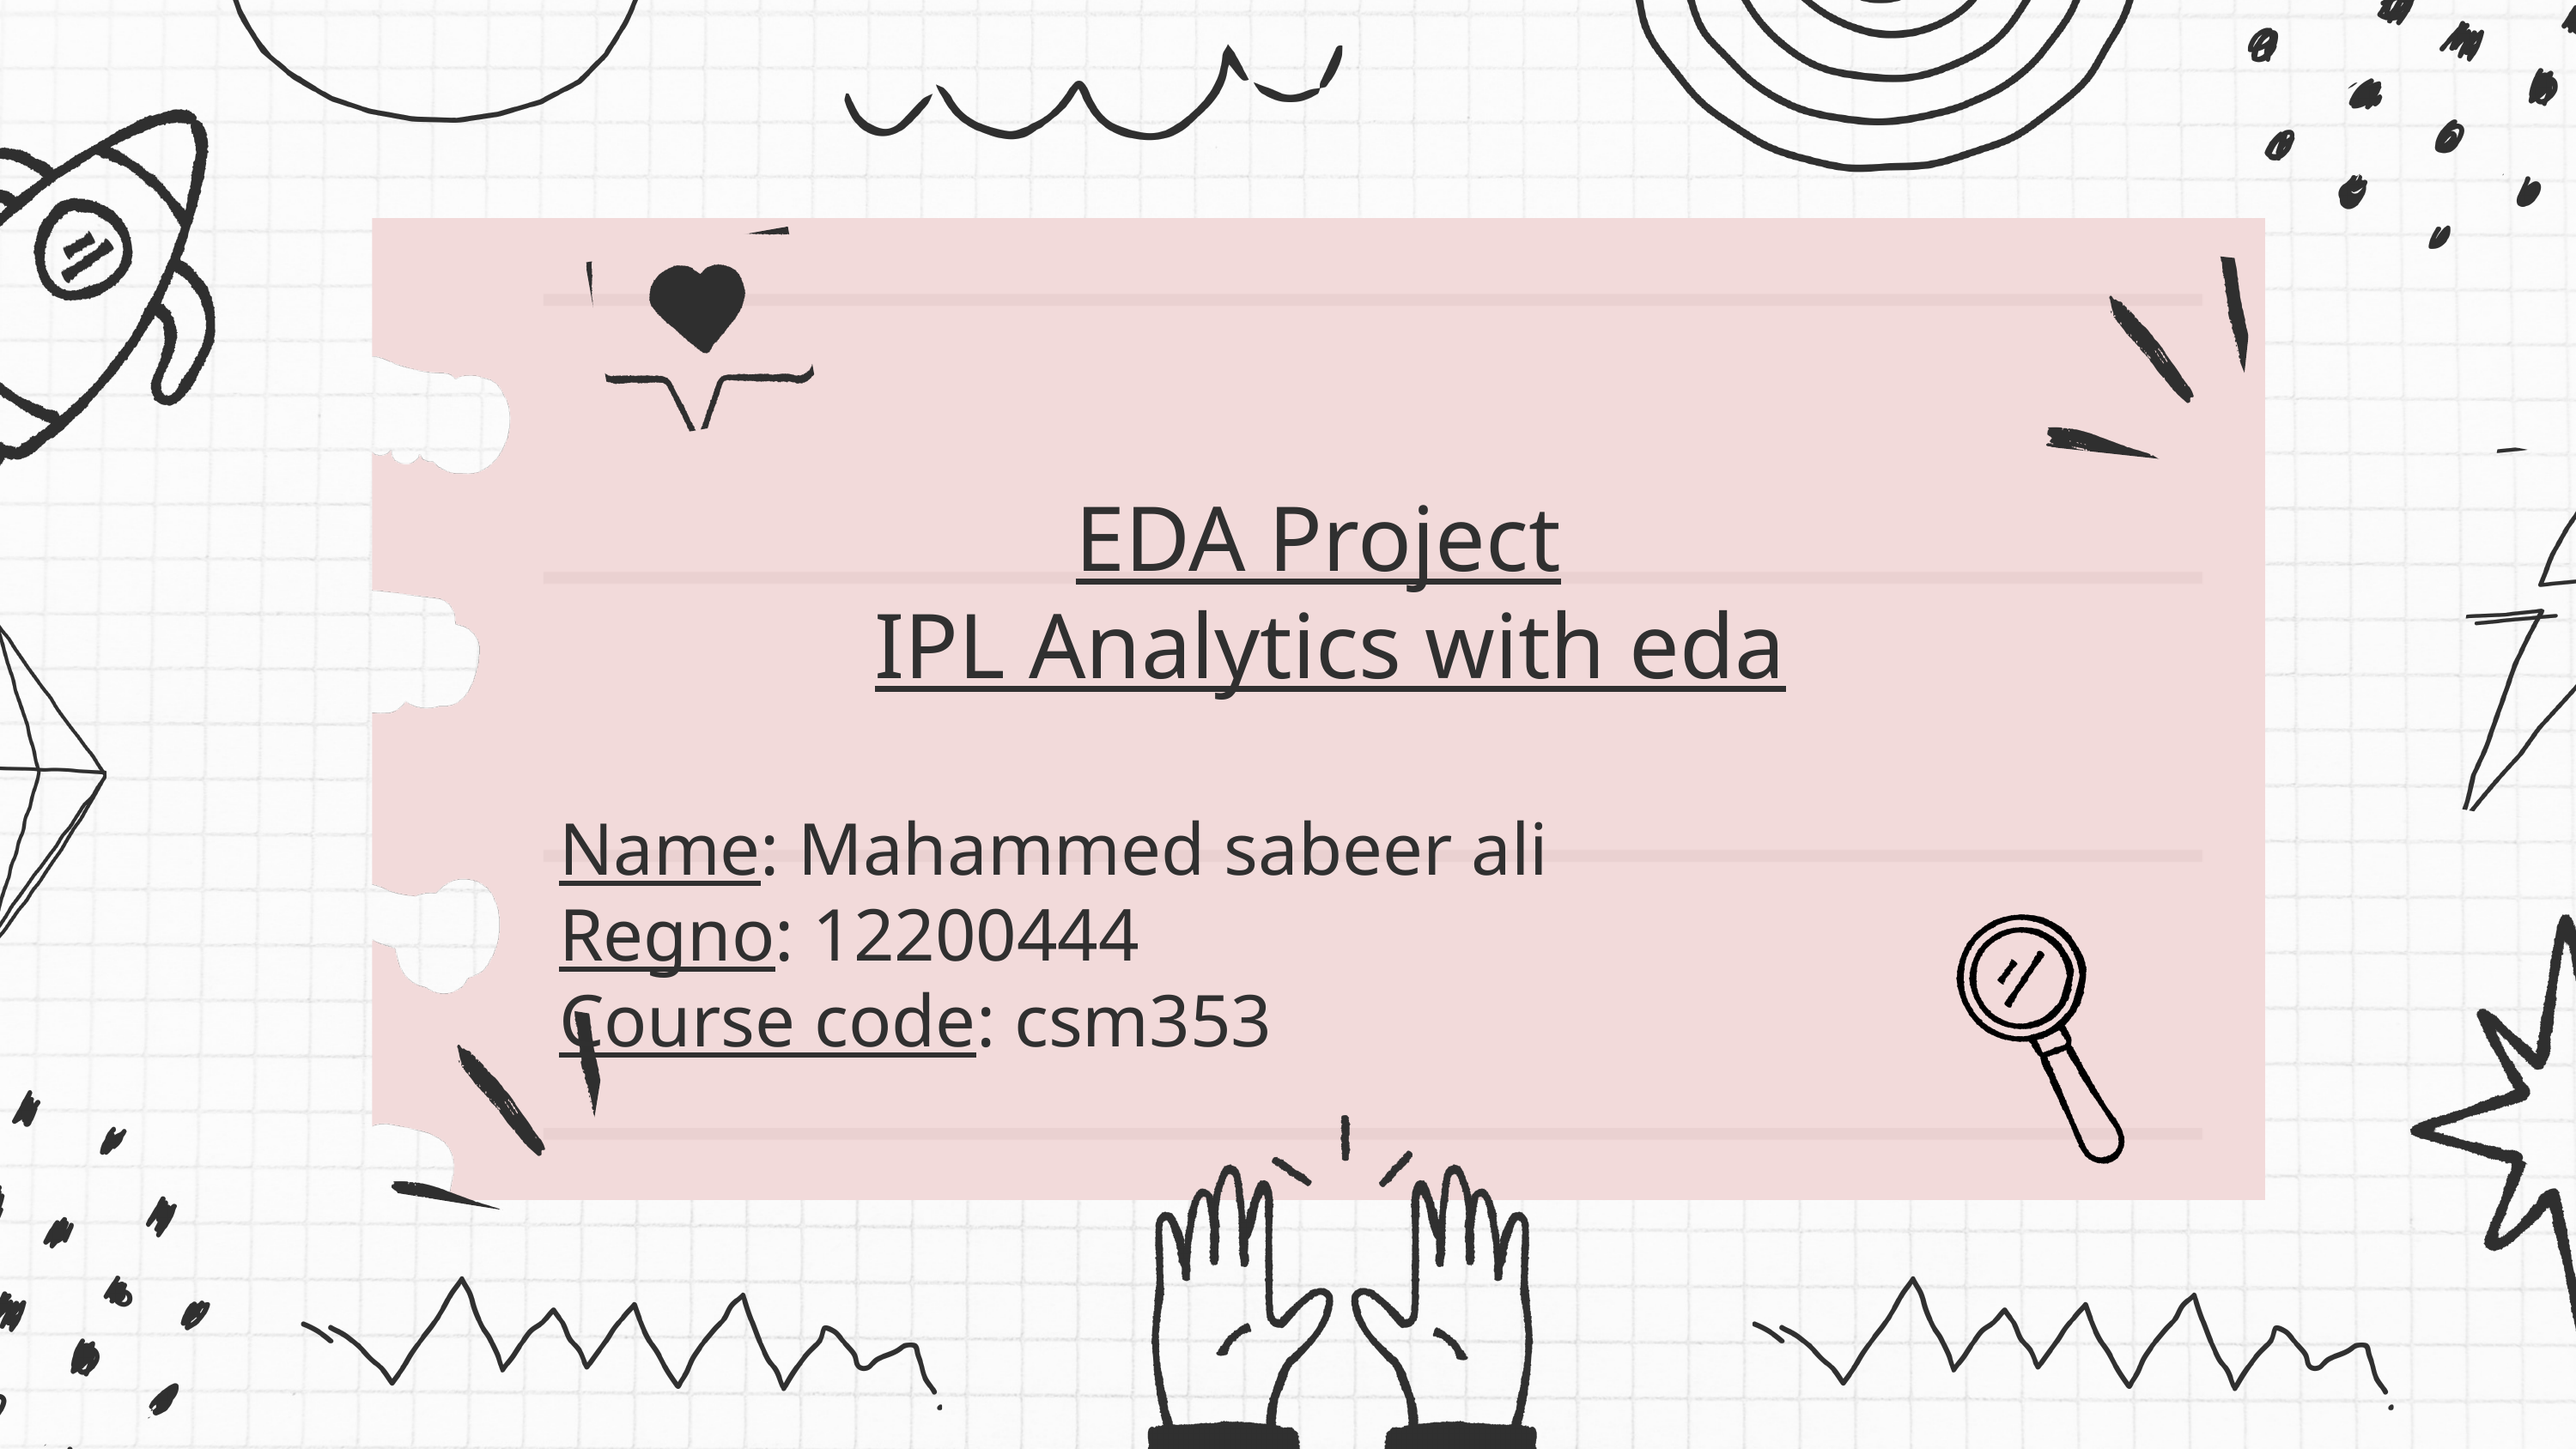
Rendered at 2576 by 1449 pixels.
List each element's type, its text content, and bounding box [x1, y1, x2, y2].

text_box [1537, 249, 2576, 1449]
text_box [226, 0, 650, 124]
text_box [844, 44, 1343, 145]
text_box [1752, 1276, 2394, 1410]
text_box [2050, 239, 2257, 468]
text_box [0, 551, 107, 954]
text_box [0, 109, 216, 518]
text_box [2247, 0, 2576, 249]
text_box [2409, 914, 2576, 1343]
text_box [2431, 444, 2576, 831]
text_box [1147, 1115, 1537, 1449]
text_box [0, 0, 2247, 1449]
text_box [1956, 914, 2125, 1164]
text_box EDA Project IPL Analytics with eda Name: Mahammed sabeer ali Regno: 12200444 Course code: csm353 [559, 408, 2078, 1062]
text_box [1627, 0, 2144, 173]
text_box [301, 1276, 943, 1410]
text_box [0, 1088, 210, 1449]
text_box [372, 218, 2265, 1200]
text_box [585, 226, 821, 408]
text_box [390, 986, 604, 1222]
